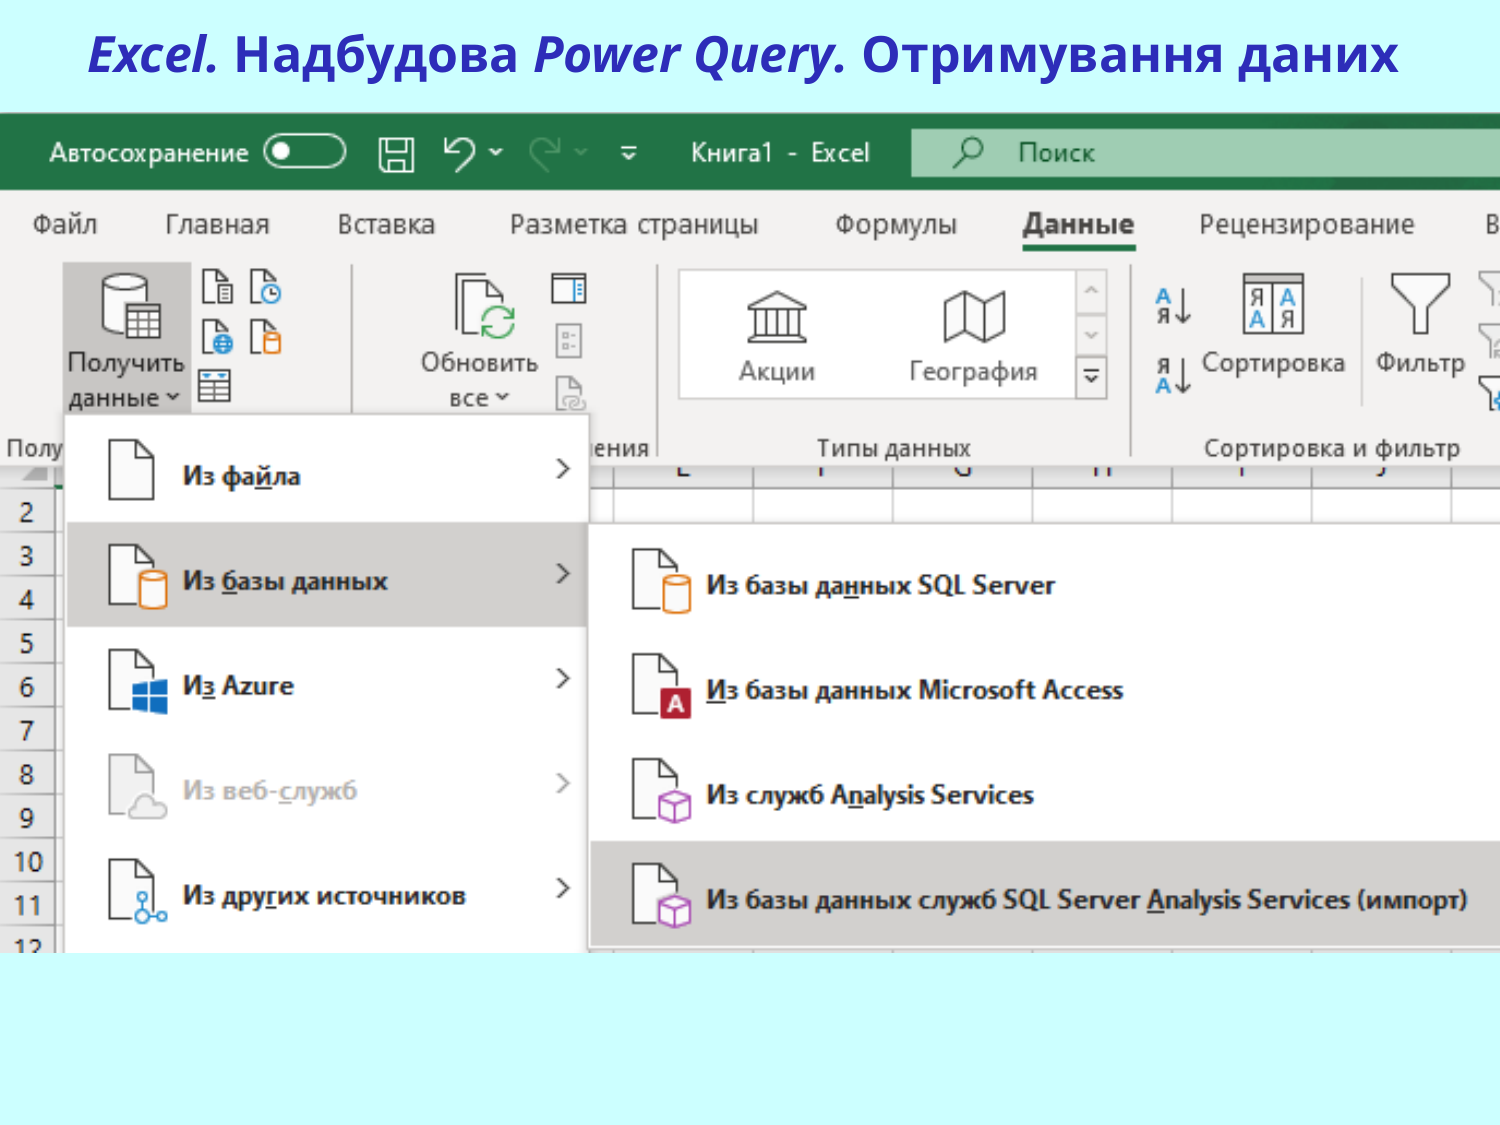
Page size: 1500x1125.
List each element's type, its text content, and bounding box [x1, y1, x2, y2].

text_box Excel. Надбудова Power Query. Отримування даних [37, 0, 1450, 112]
picture [0, 112, 1500, 953]
